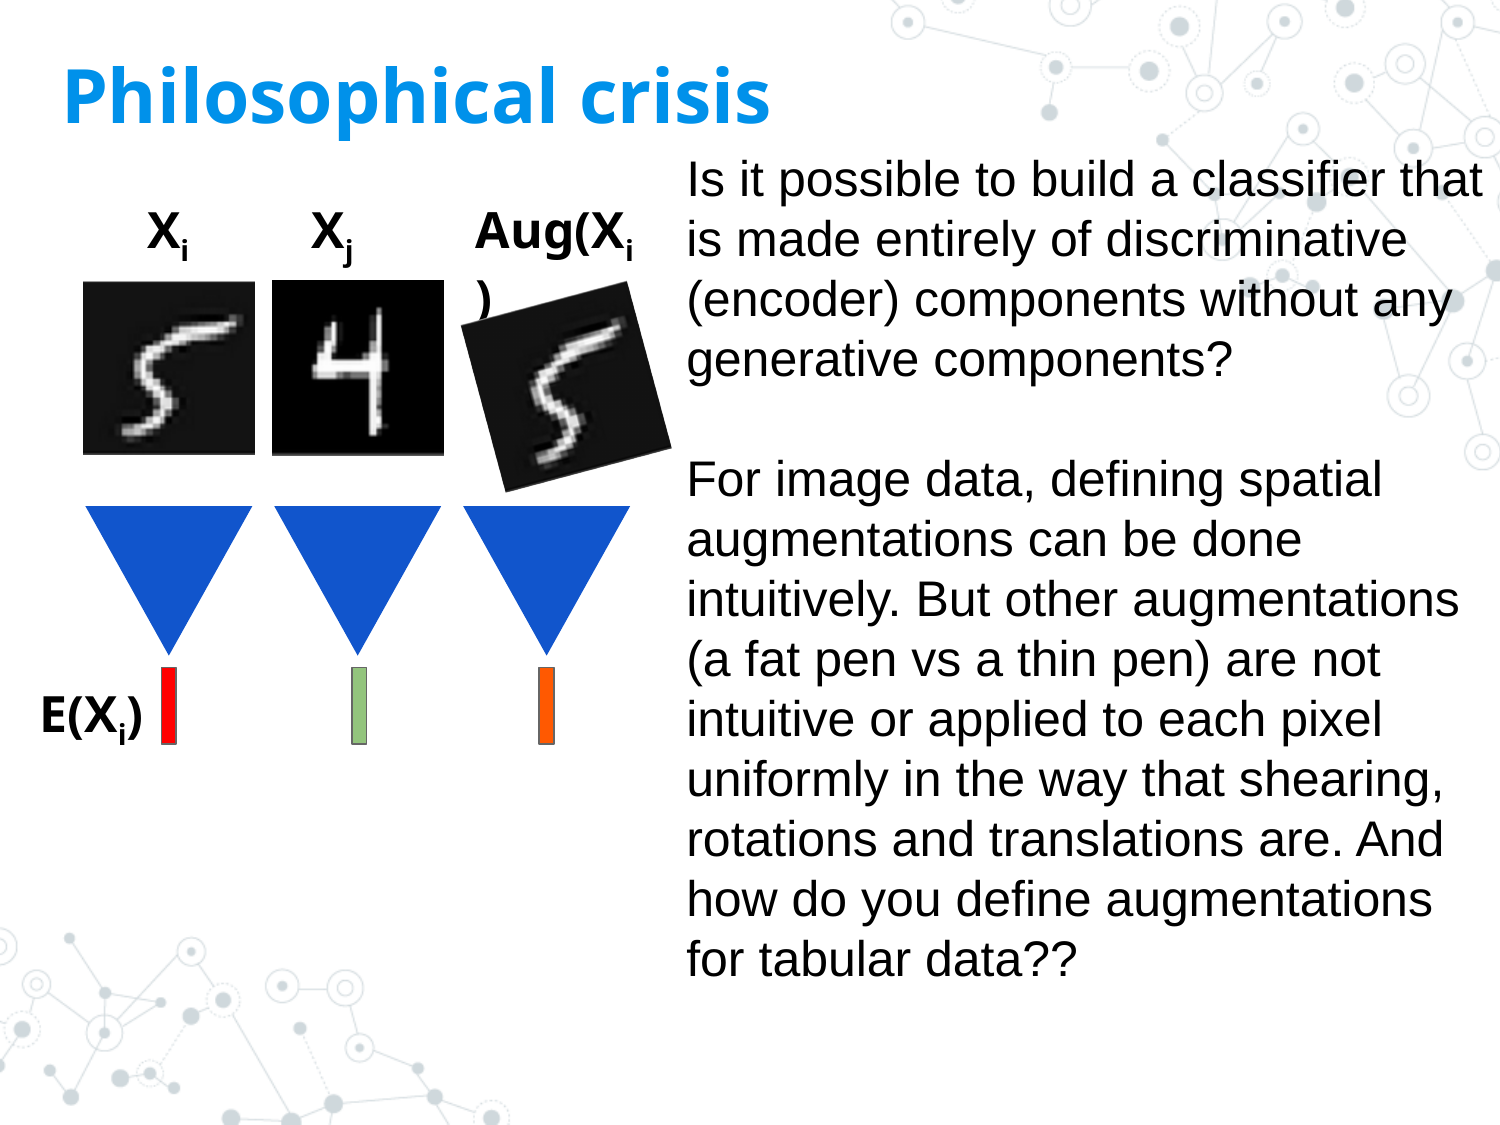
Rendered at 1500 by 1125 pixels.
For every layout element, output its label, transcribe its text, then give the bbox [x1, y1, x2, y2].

text_box [85, 506, 253, 656]
text_box [539, 667, 554, 744]
text_box Is it possible to build a classifier that is made entirely of discriminative (encoder) components without any generative components? For image data, defining spatial augmentations can be done intuitively. But other augmentations (a fat pen vs a thin pen) are not intuitive or applied to each pixel uniformly in the way that shearing, rotations and translations are. And how do you define augmentations for tabular data?? [671, 131, 1500, 919]
text_box [274, 506, 442, 656]
text_box E(Xi) [24, 667, 180, 744]
title Philosophical crisis [46, 0, 1500, 154]
text_box Xj [296, 183, 370, 278]
text_box [352, 667, 367, 744]
text_box [463, 506, 631, 656]
picture [0, 0, 1500, 1125]
text_box Xi [132, 183, 206, 279]
text_box Aug(Xi) [460, 183, 658, 281]
